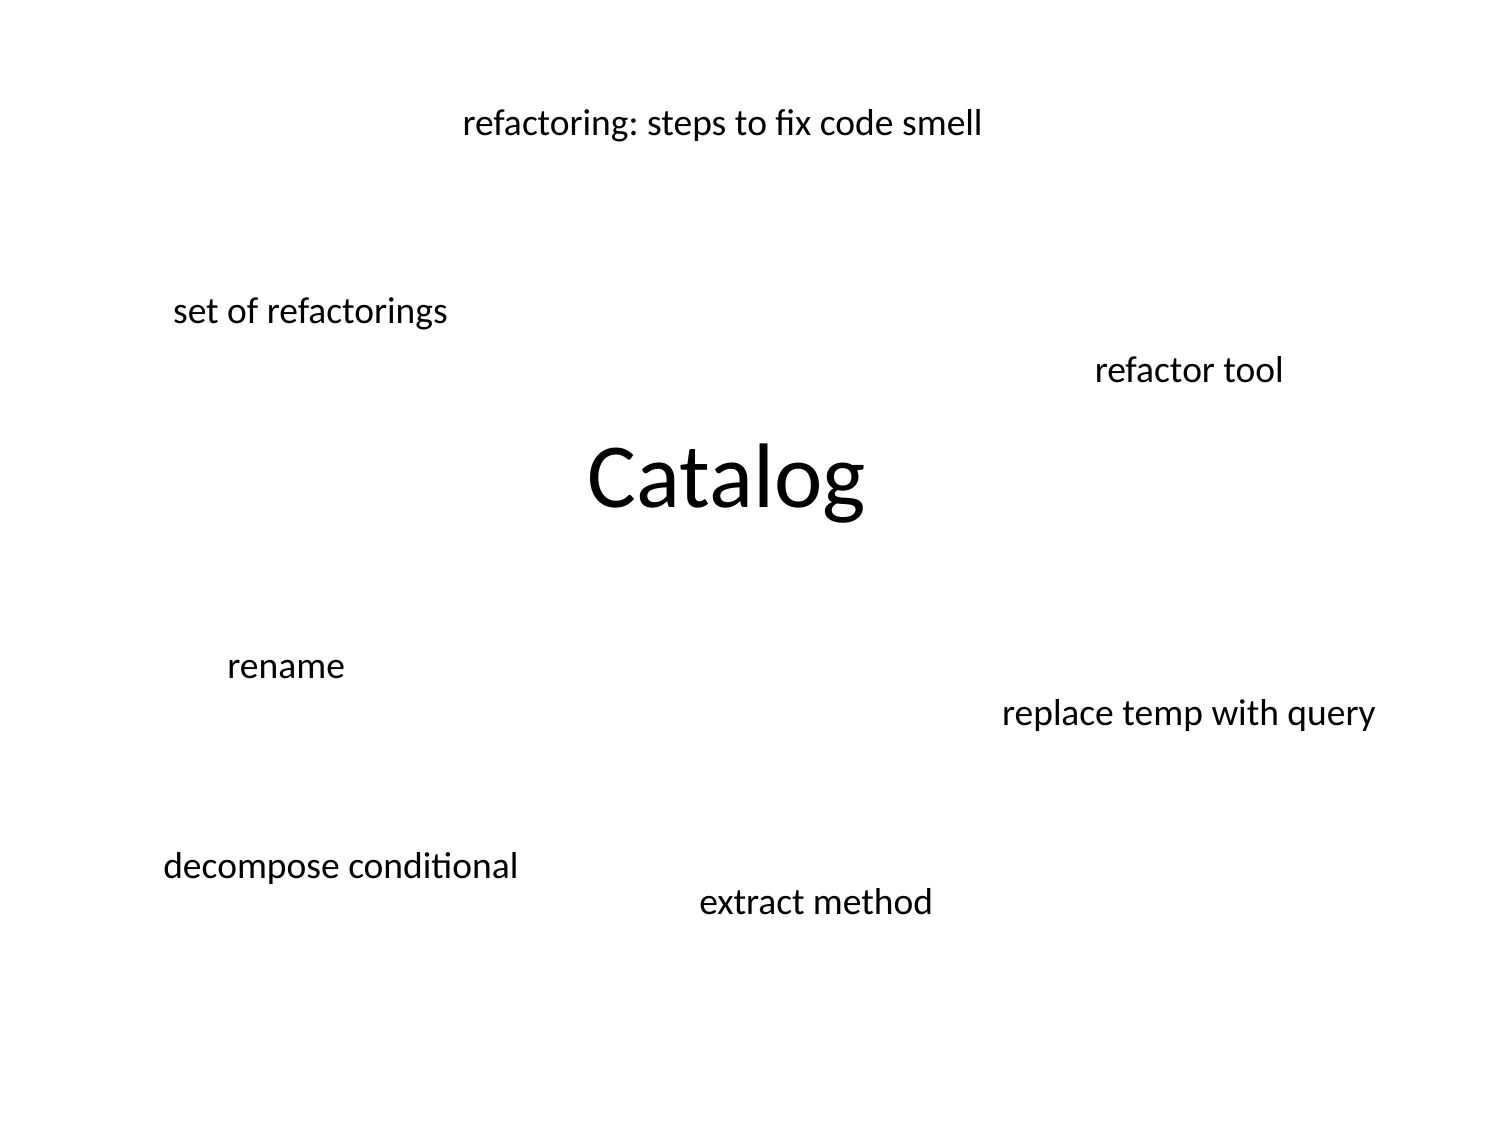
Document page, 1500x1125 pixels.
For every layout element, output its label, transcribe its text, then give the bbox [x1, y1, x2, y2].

text_box extract method [684, 869, 1361, 1071]
text_box refactor tool [878, 337, 1500, 468]
title Catalog [52, 408, 1403, 597]
text_box refactoring: steps to fix code smell [379, 90, 1067, 220]
text_box replace temp with query [878, 680, 1500, 811]
text_box decompose conditional [30, 834, 652, 964]
text_box set of refactorings [0, 278, 622, 409]
text_box rename [0, 633, 598, 764]
